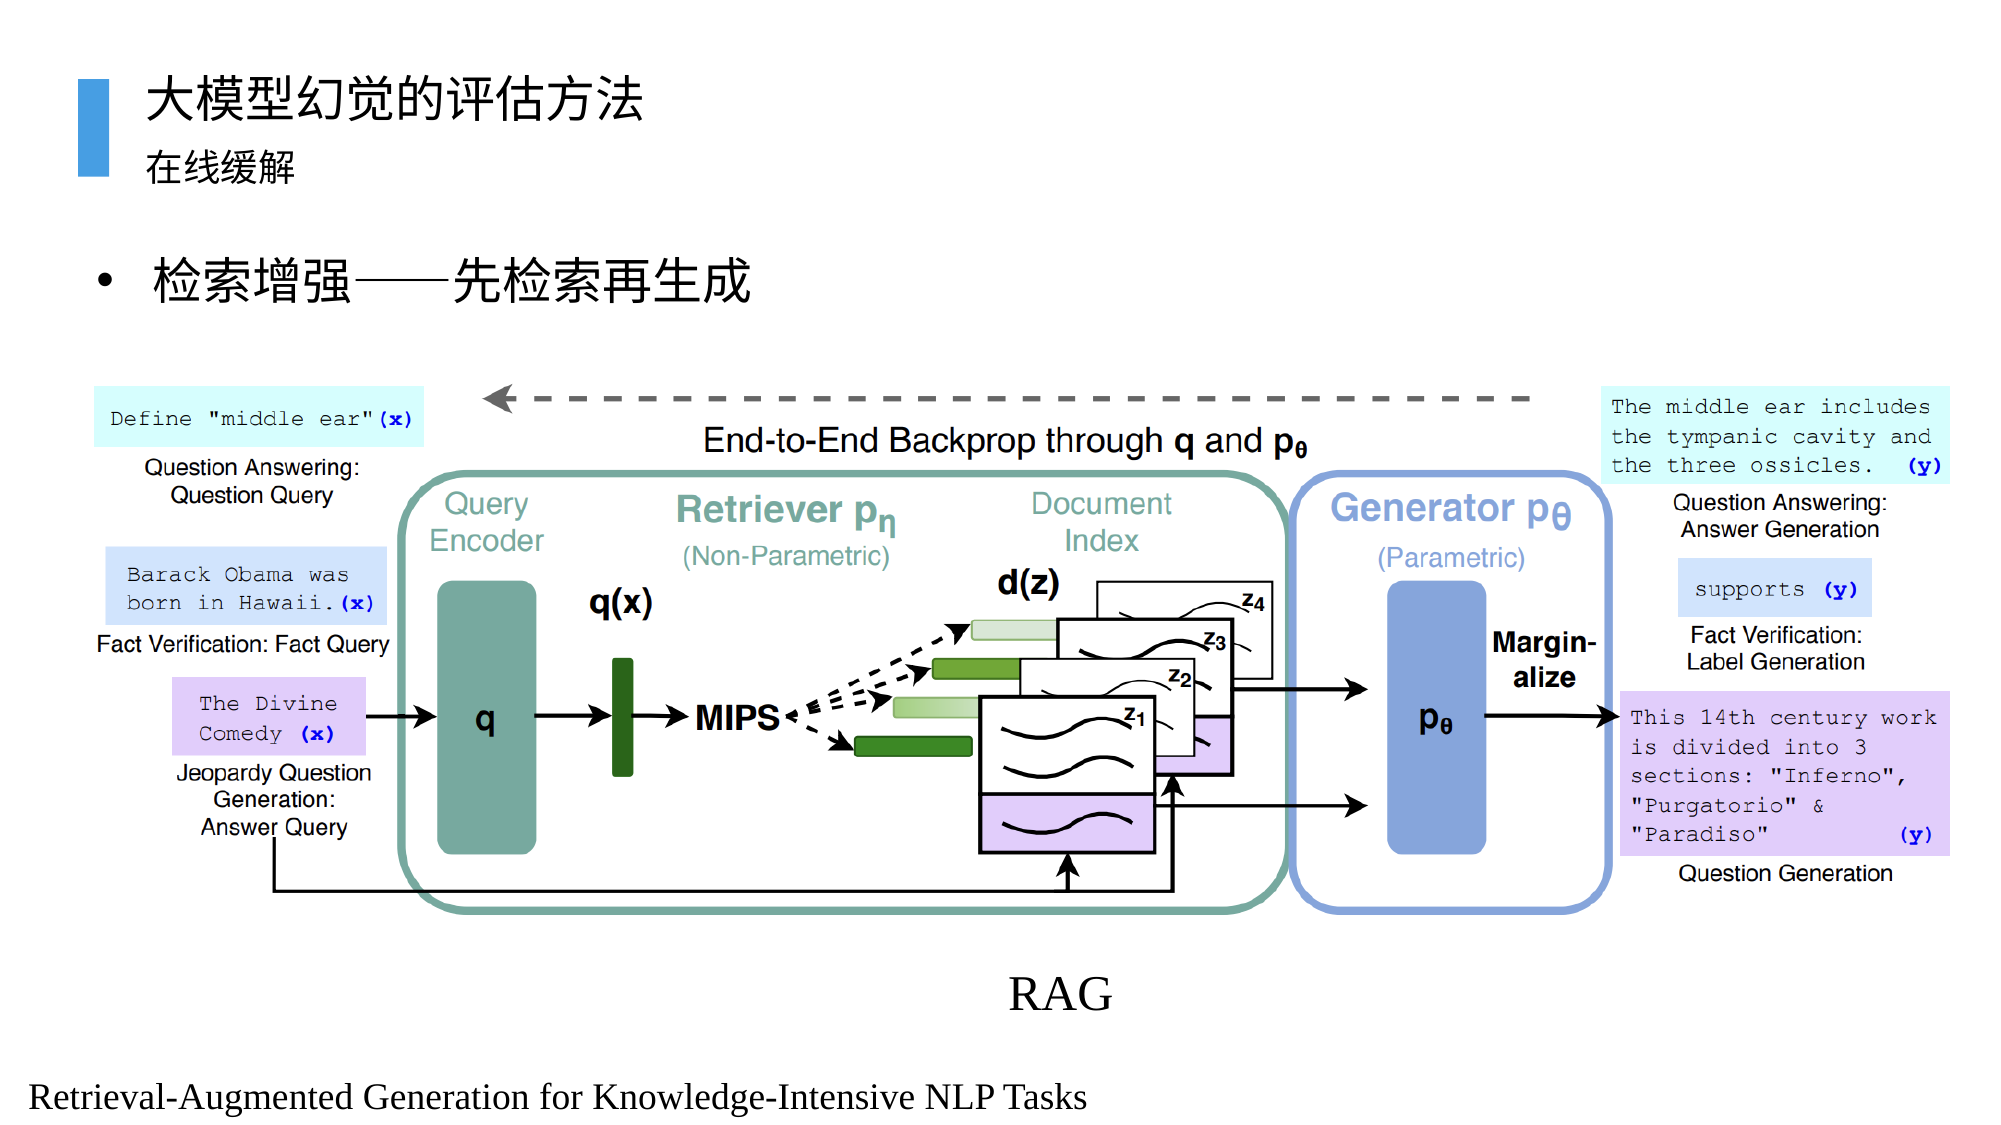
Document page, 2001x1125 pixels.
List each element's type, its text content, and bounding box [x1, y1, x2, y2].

picture [81, 362, 1965, 928]
text_box Retrieval-Augmented Generation for Knowledge-Intensive NLP Tasks [20, 1064, 1097, 1125]
text_box 在线缓解 [138, 136, 304, 197]
title 大模型幻觉的评估方法 [137, 65, 962, 138]
text_box RAG [1000, 952, 1122, 1028]
text_box 检索增强——先检索再生成 [81, 242, 1385, 317]
